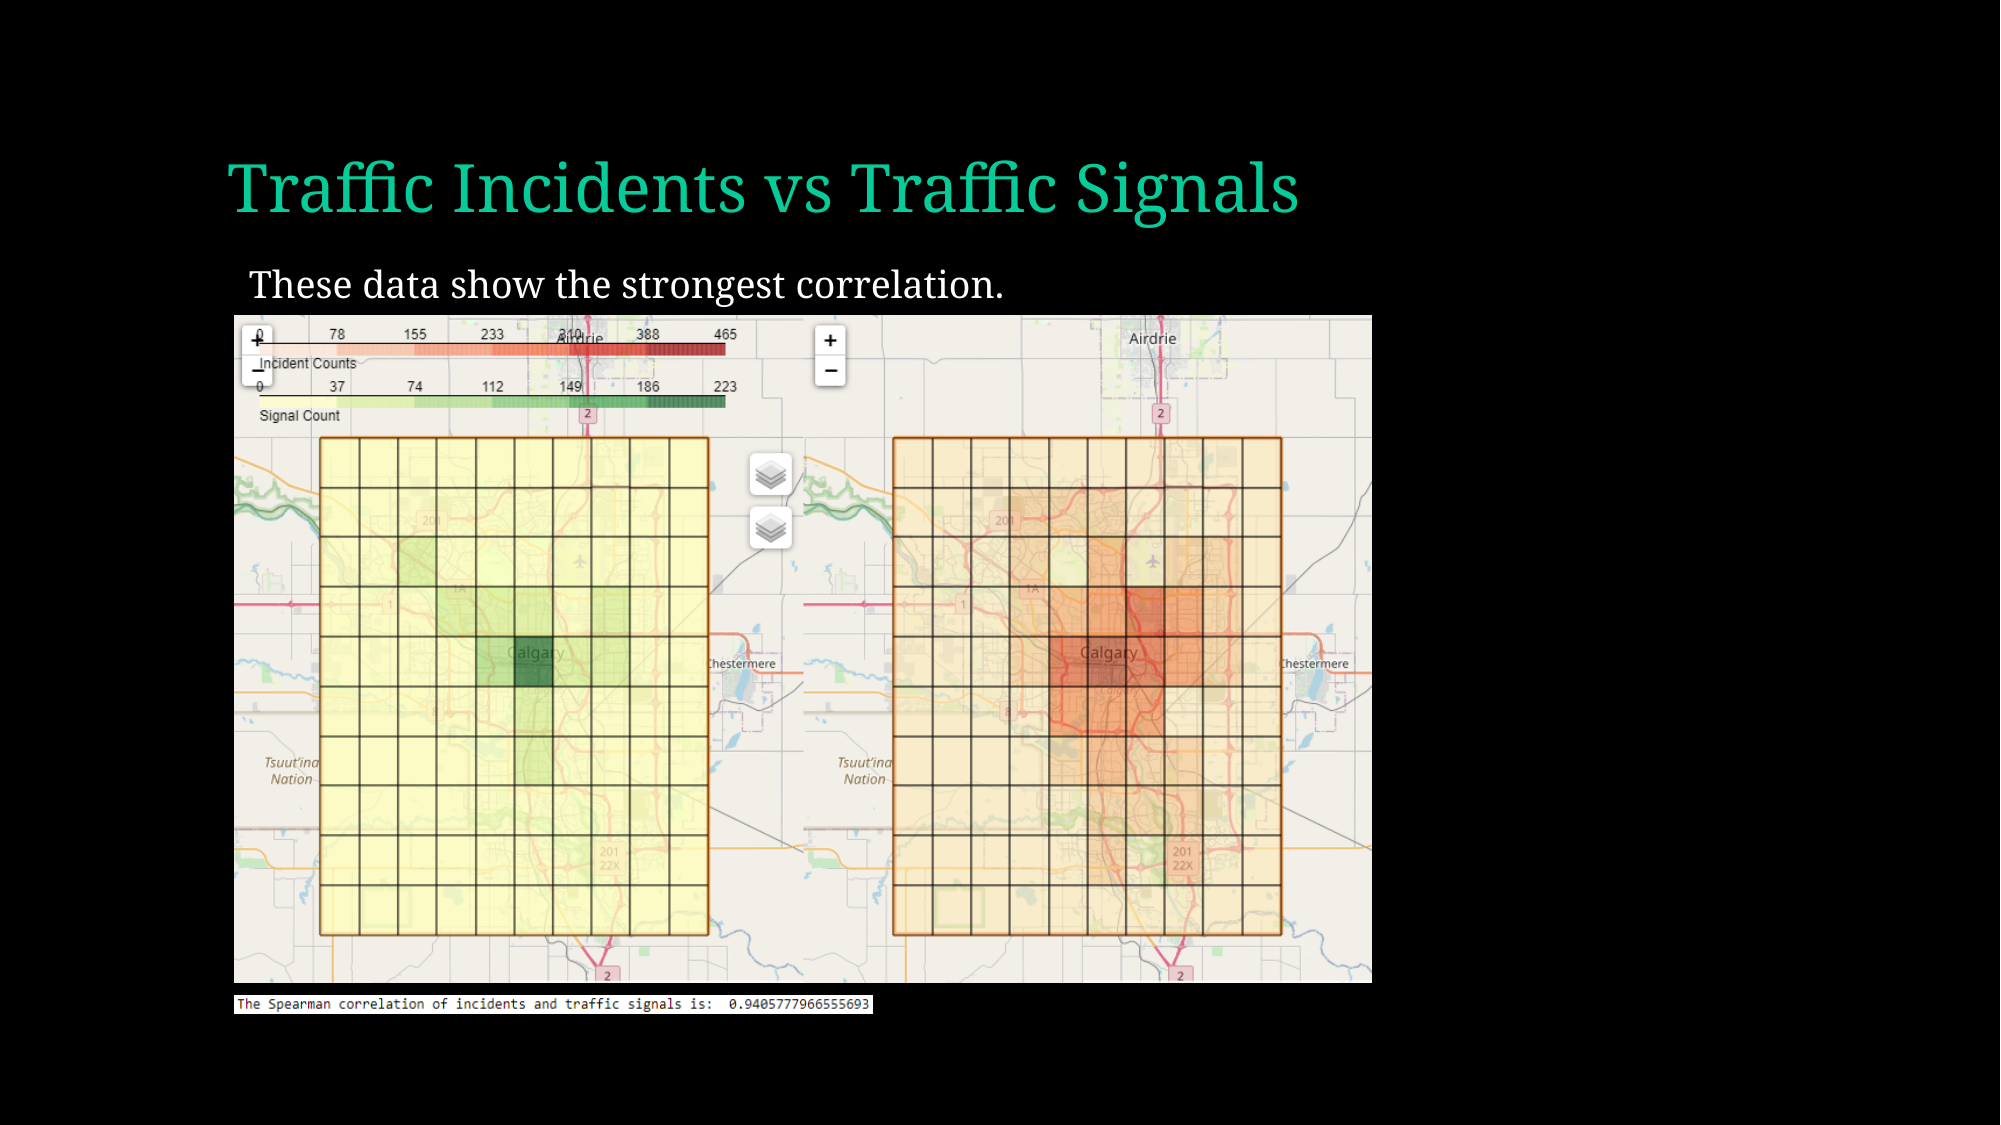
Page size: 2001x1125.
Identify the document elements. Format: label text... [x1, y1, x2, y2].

picture [233, 995, 873, 1014]
text_box These data show the strongest correlation. [233, 253, 1208, 314]
title Traffic Incidents vs Traffic Signals [212, 59, 1788, 235]
picture [233, 315, 1372, 983]
